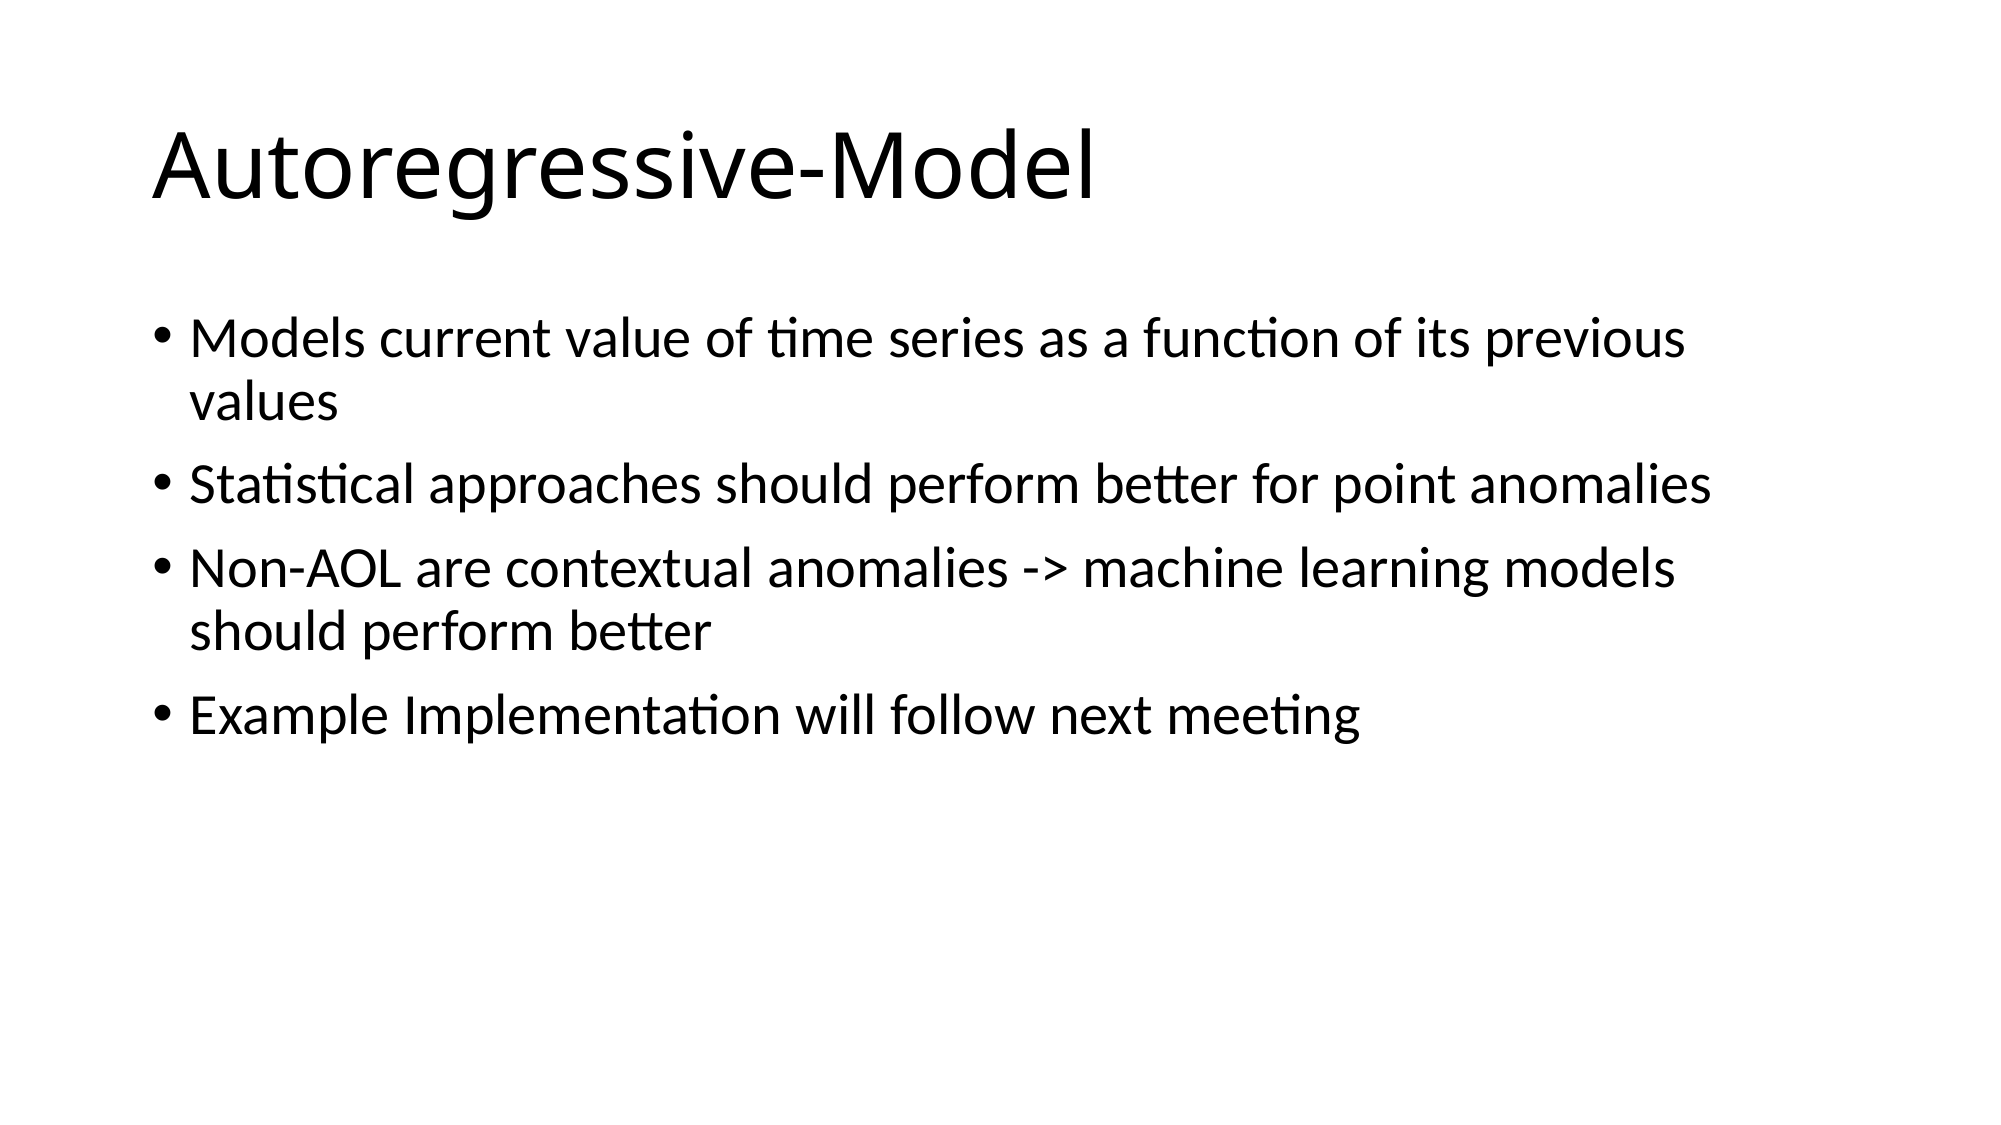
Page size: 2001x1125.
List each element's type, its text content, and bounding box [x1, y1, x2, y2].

list Models current value of time series as a function of its previous values Statistical approaches should perform better for point anomalies Non-AOL are contextual anomalies -> machine learning models should perform better Example Implementation will follow next meeting [137, 299, 1863, 1014]
title Autoregressive-Model [137, 59, 1863, 278]
